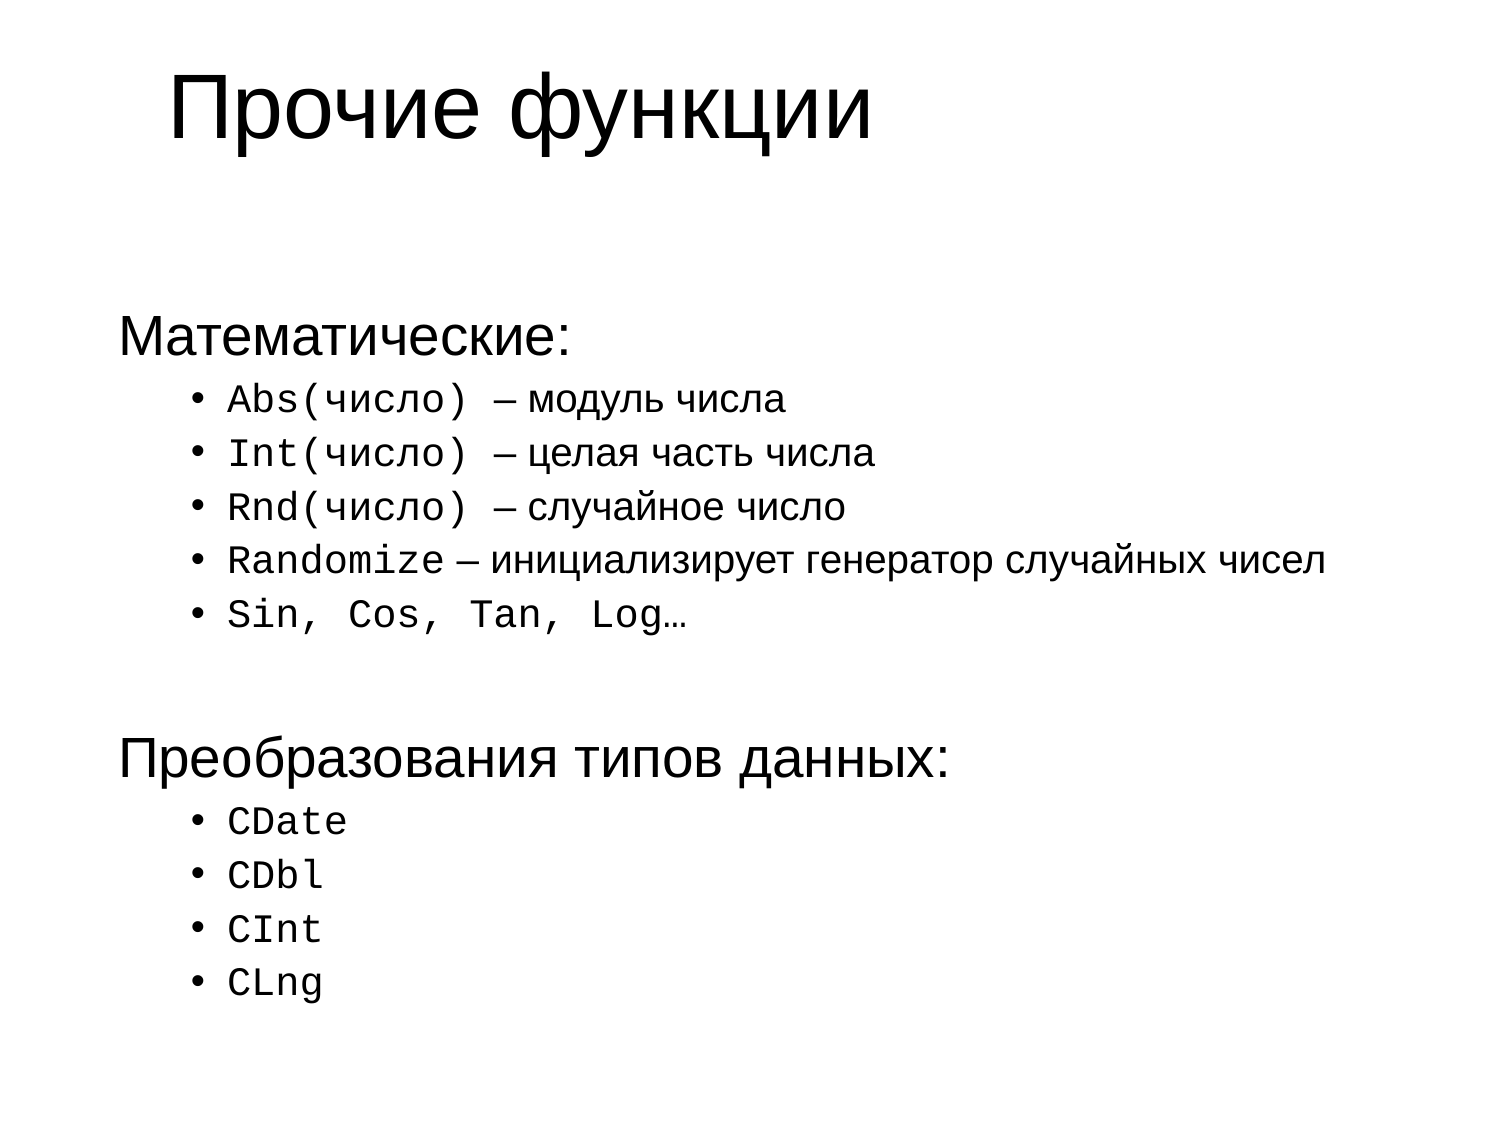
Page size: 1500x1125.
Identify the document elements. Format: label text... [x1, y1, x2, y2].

title Прочие функции [2, 0, 1500, 218]
list Математические: Abs(число) – модуль числа Int(число) – целая часть числа Rnd(число) – случайное число Randomize – инициализирует генератор случайных чисел Sin, Cos, Tan, Log… Преобразования типов данных: CDate CDbl CInt CLng [103, 299, 1397, 1014]
